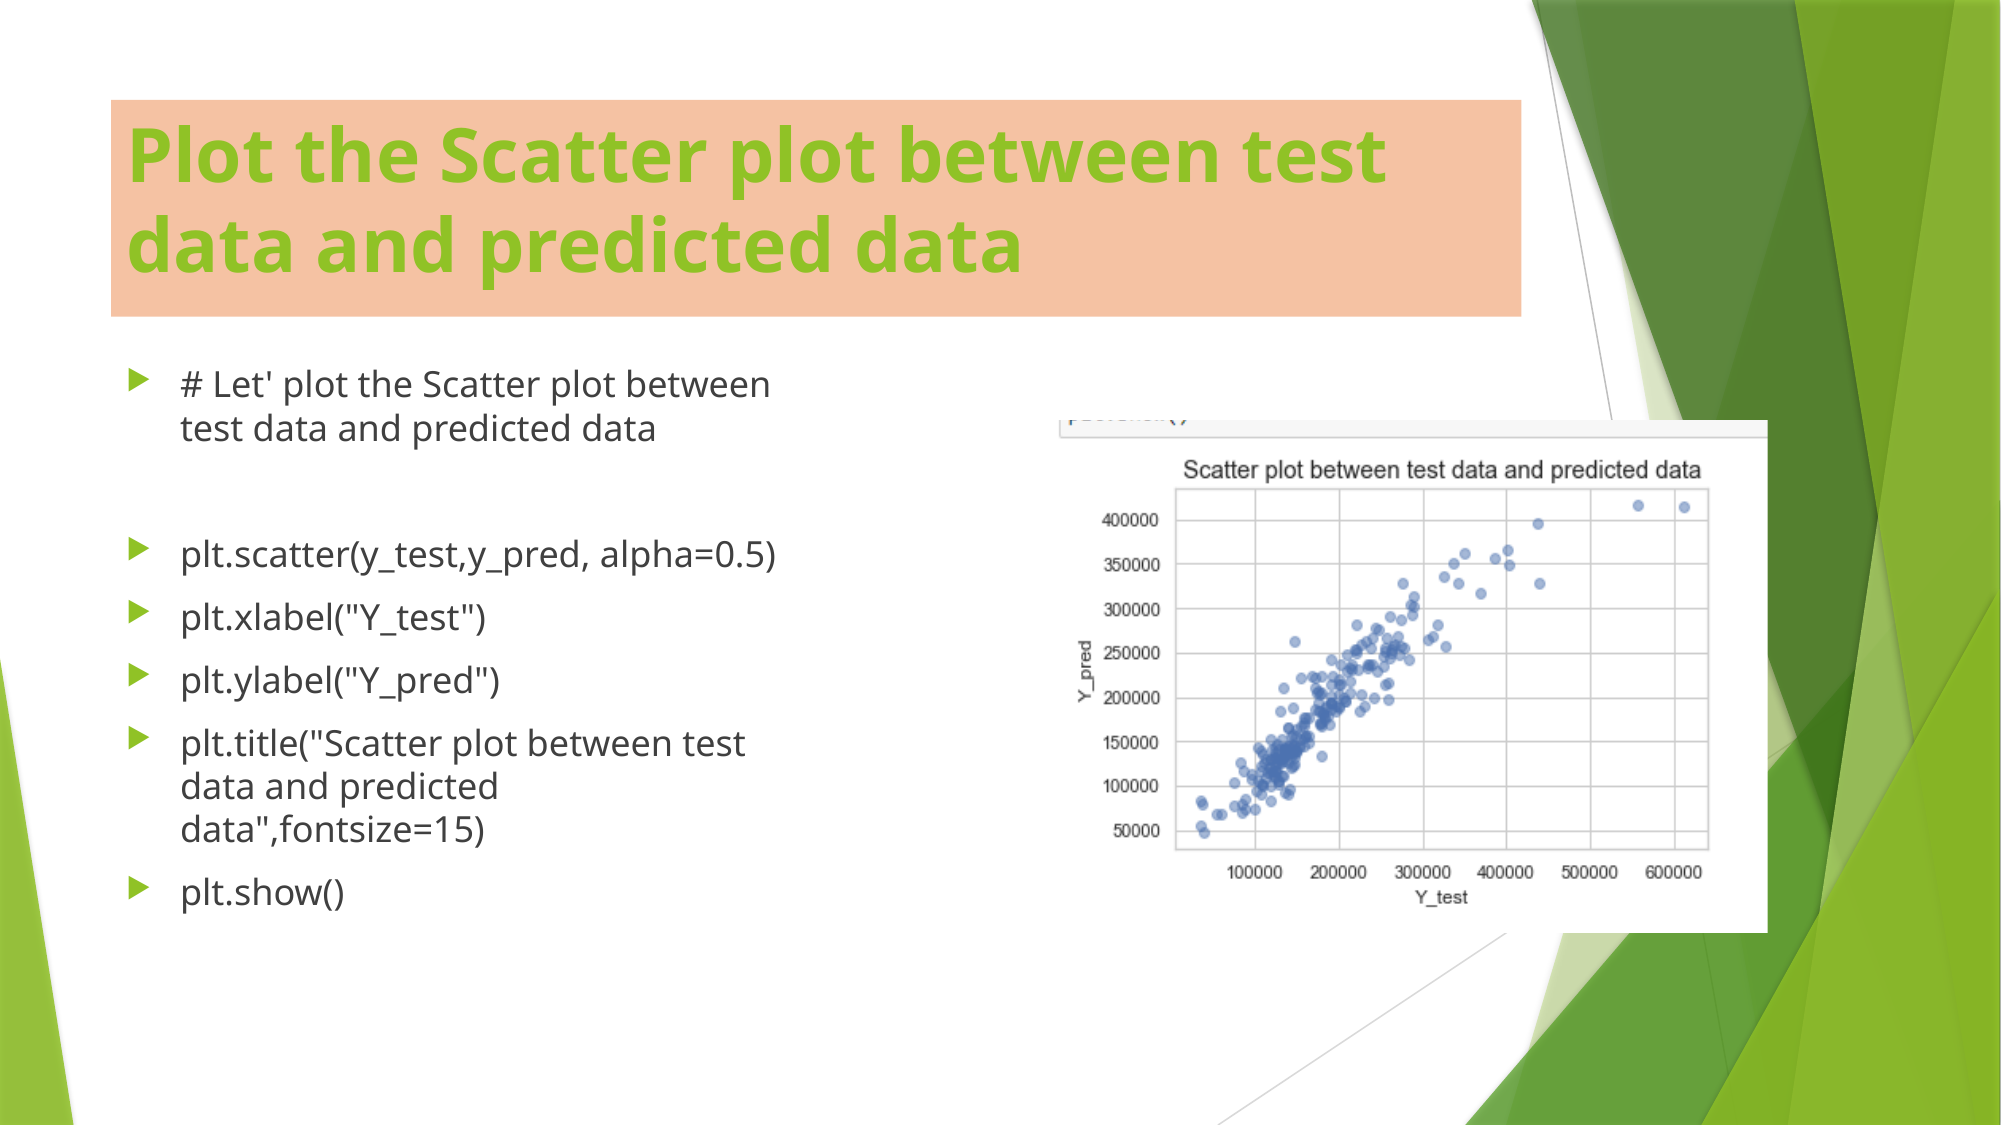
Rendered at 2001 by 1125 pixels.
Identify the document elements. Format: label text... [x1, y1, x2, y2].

title Plot the Scatter plot between test data and predicted data [111, 99, 1522, 317]
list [1046, 419, 1769, 934]
list # Let' plot the Scatter plot between test data and predicted data plt.scatter(y_test,y_pred, alpha=0.5) plt.xlabel("Y_test") plt.ylabel("Y_pred") plt.title("Scatter plot between test data and predicted data",fontsize=15) plt.show() [111, 354, 798, 992]
